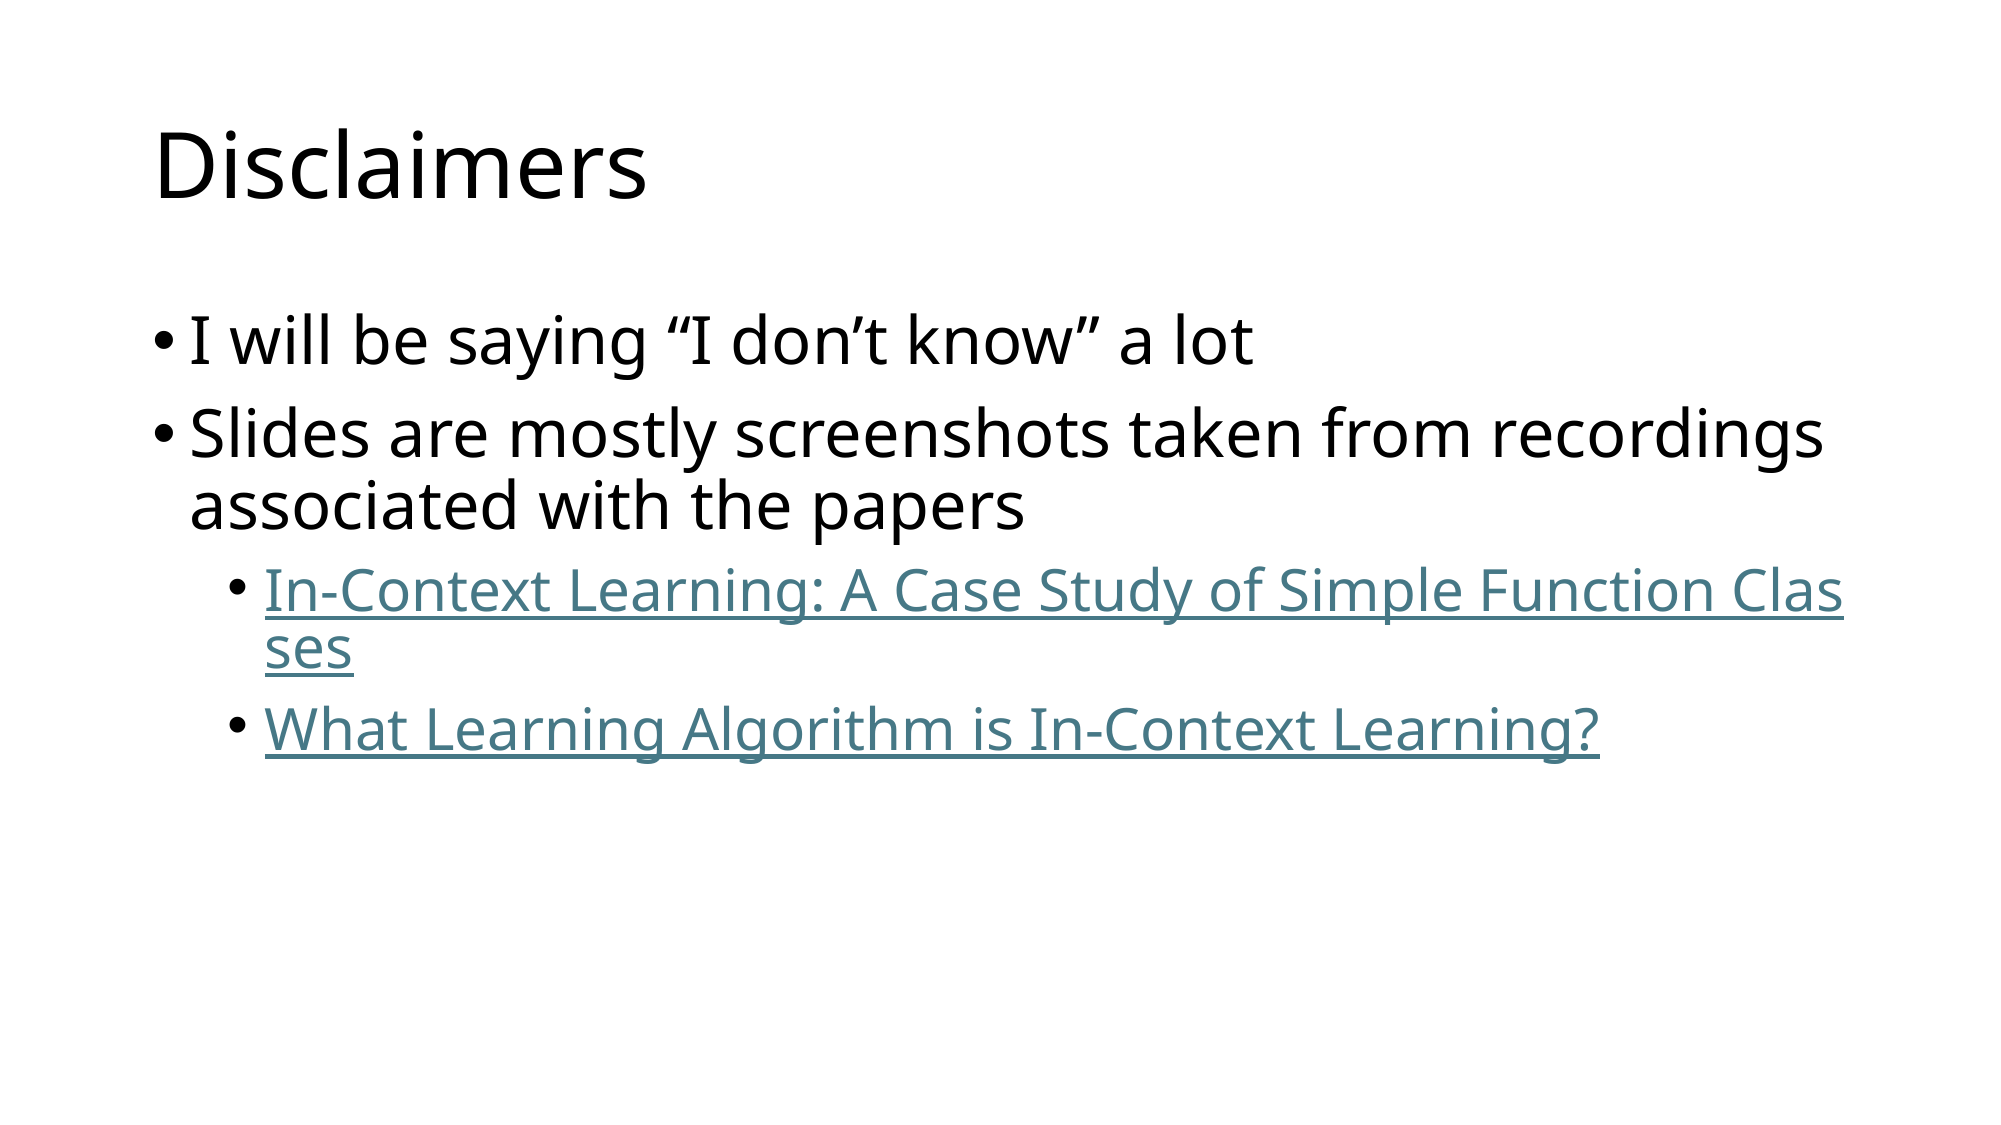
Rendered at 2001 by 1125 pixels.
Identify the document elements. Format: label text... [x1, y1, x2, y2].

list I will be saying “I don’t know” a lot Slides are mostly screenshots taken from recordings associated with the papers In-Context Learning: A Case Study of Simple Function Classes What Learning Algorithm is In-Context Learning? [137, 299, 1863, 1014]
title Disclaimers [137, 59, 1863, 278]
